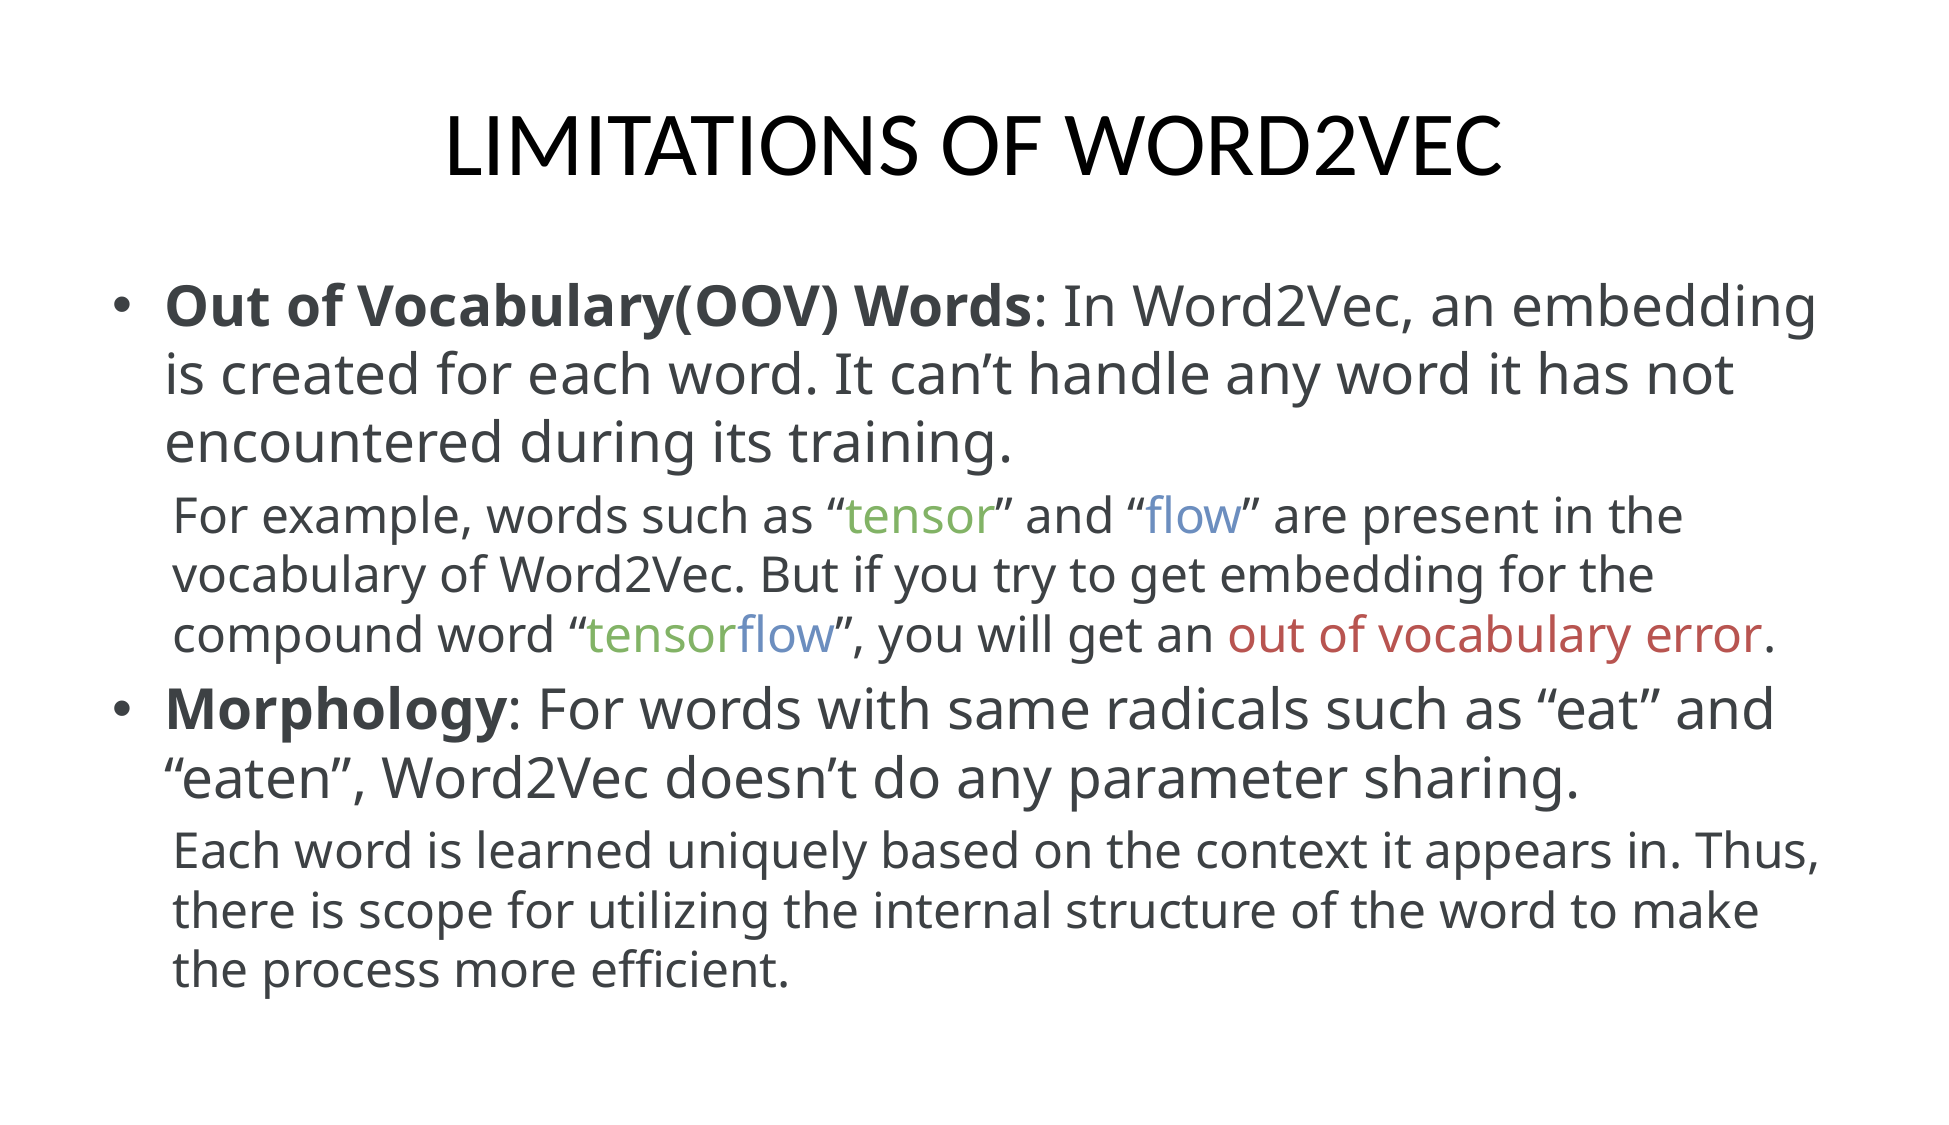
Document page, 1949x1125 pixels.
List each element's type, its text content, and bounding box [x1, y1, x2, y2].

list Out of Vocabulary(OOV) Words: In Word2Vec, an embedding is created for each word. It can’t handle any word it has not encountered during its training. For example, words such as “tensor” and “flow” are present in the vocabulary of Word2Vec. But if you try to get embedding for the compound word “tensorflow”, you will get an out of vocabulary error. Morphology: For words with same radicals such as “eat” and “eaten”, Word2Vec doesn’t do any parameter sharing. Each word is learned uniquely based on the context it appears in. Thus, there is scope for utilizing the internal structure of the word to make the process more efficient. [97, 262, 1852, 1005]
title LIMITATIONS OF WORD2VEC [97, 45, 1852, 233]
